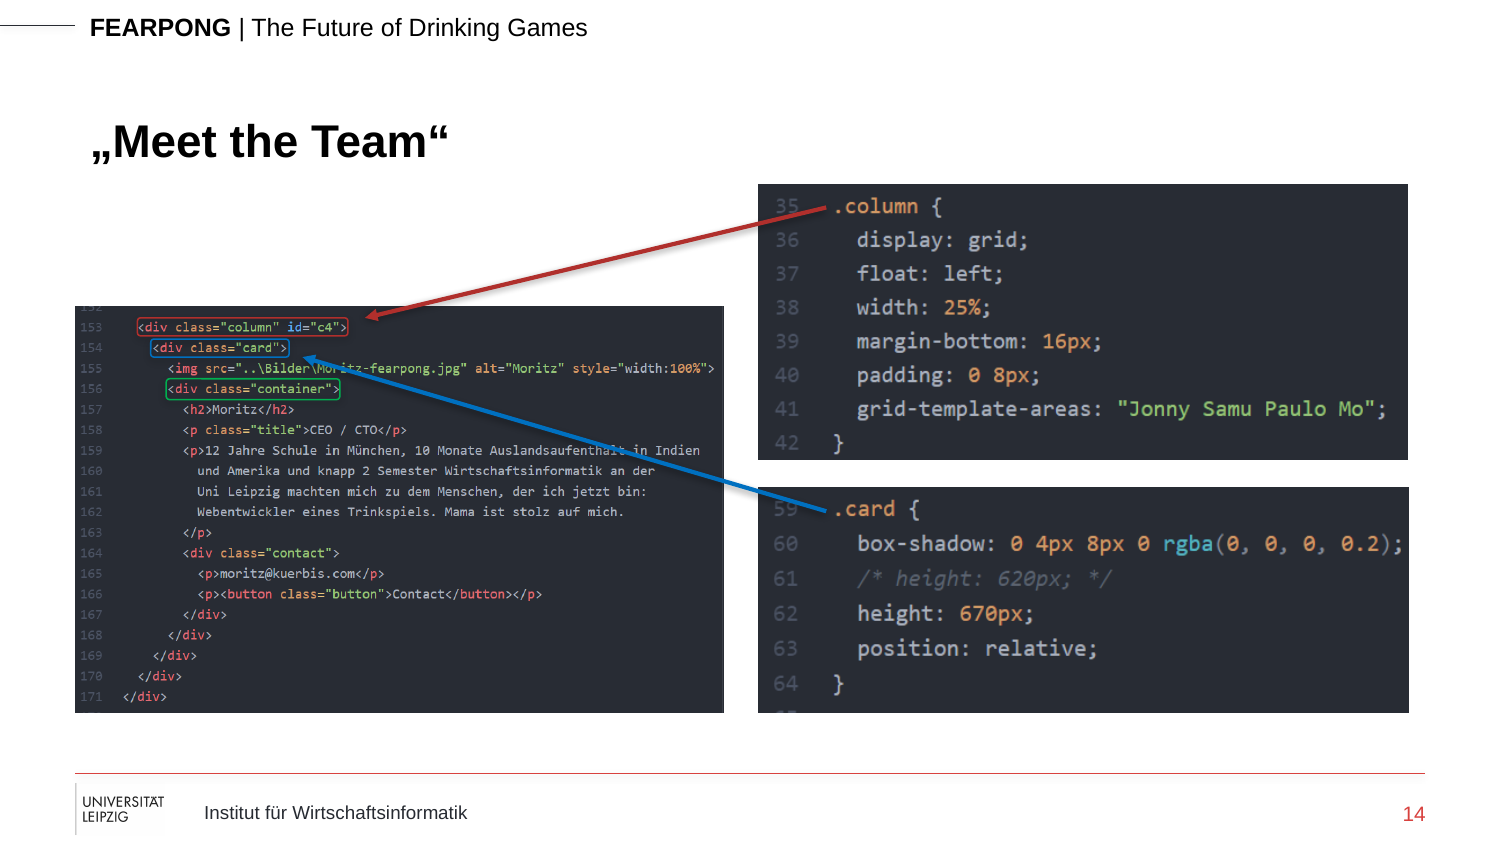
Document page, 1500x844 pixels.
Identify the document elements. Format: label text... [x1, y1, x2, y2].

title „Meet the Team“ [75, 50, 1425, 175]
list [74, 306, 724, 713]
slide_number 14 [1303, 800, 1426, 834]
picture [758, 184, 1408, 460]
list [758, 487, 1409, 713]
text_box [364, 207, 827, 319]
picture [75, 782, 165, 836]
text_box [302, 356, 827, 512]
